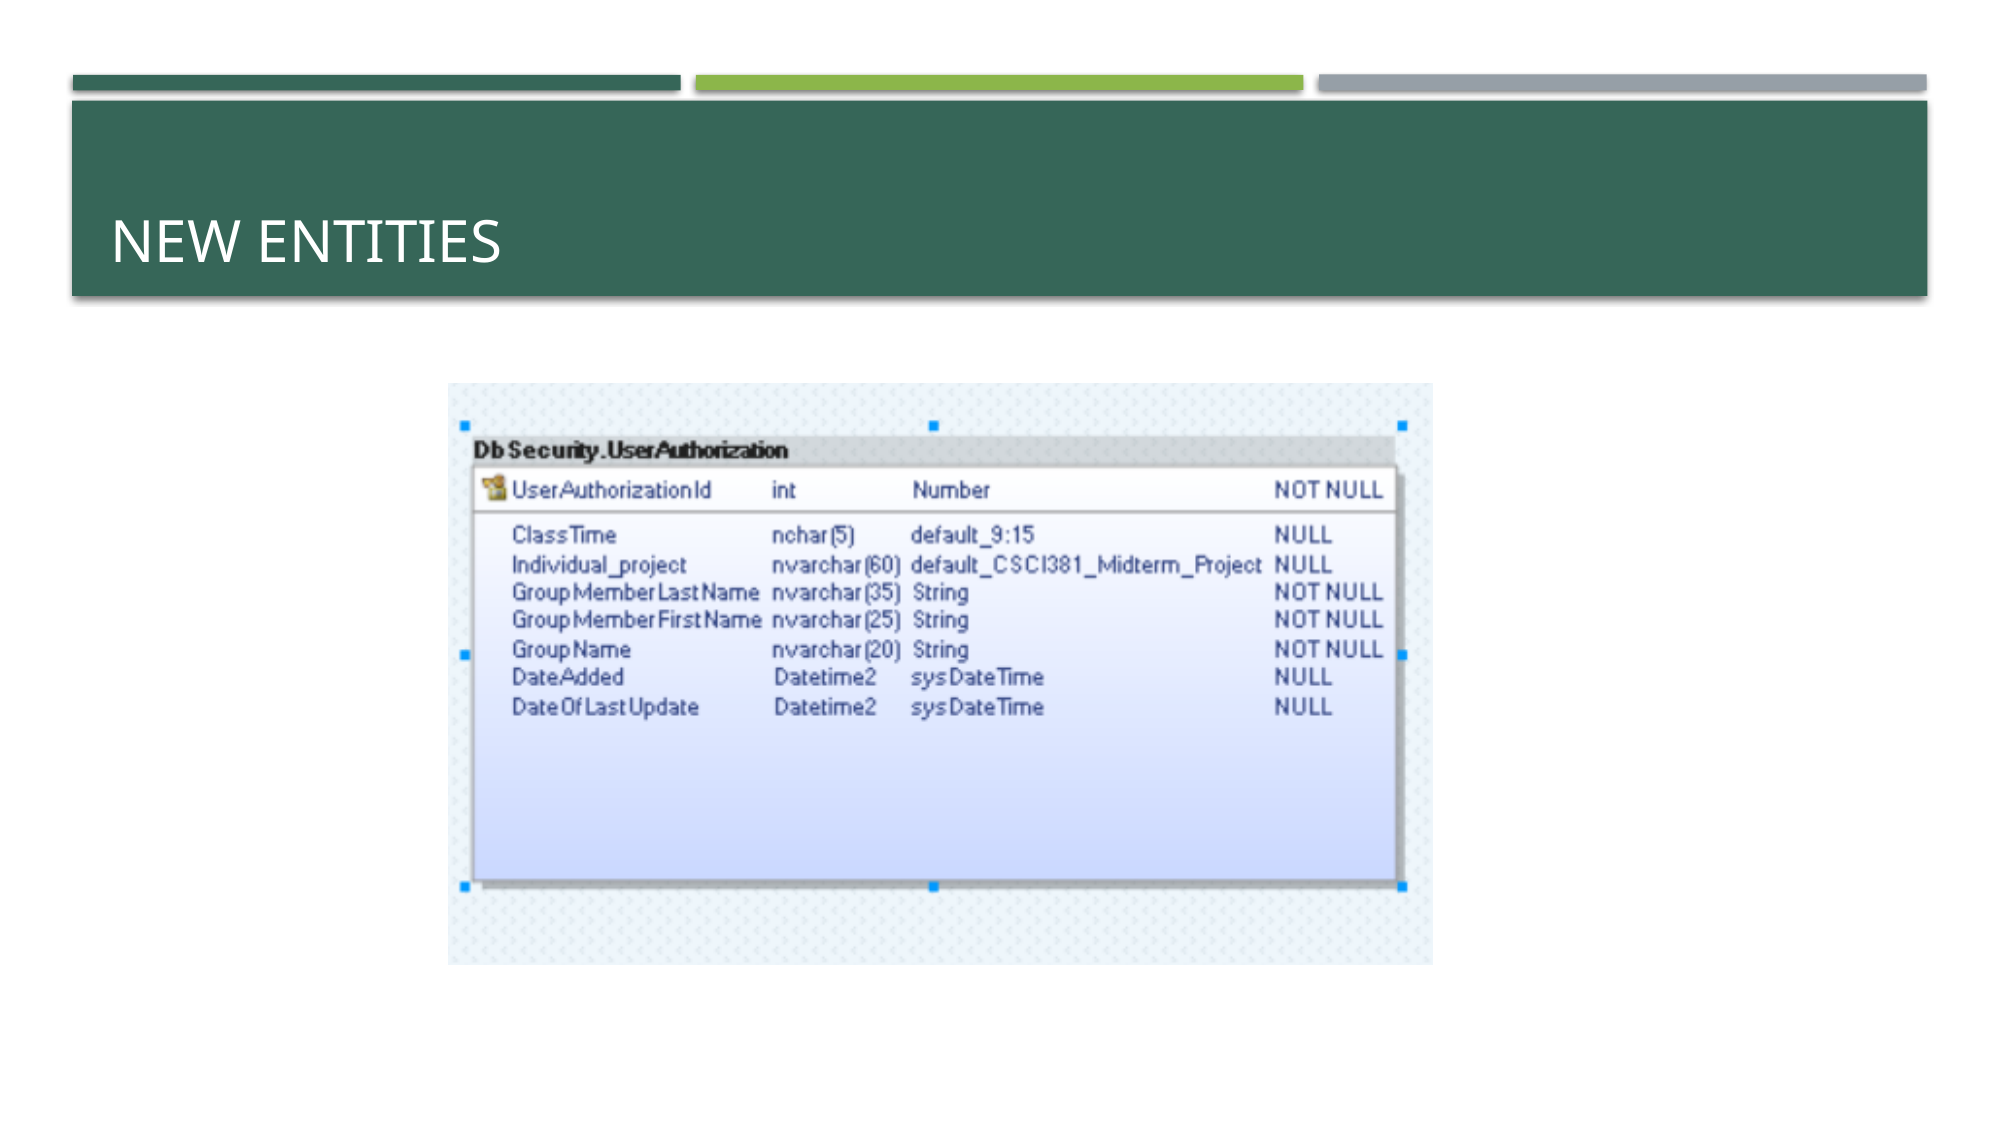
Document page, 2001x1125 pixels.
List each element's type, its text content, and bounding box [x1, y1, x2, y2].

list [448, 383, 1434, 965]
title New entities [95, 115, 1905, 282]
